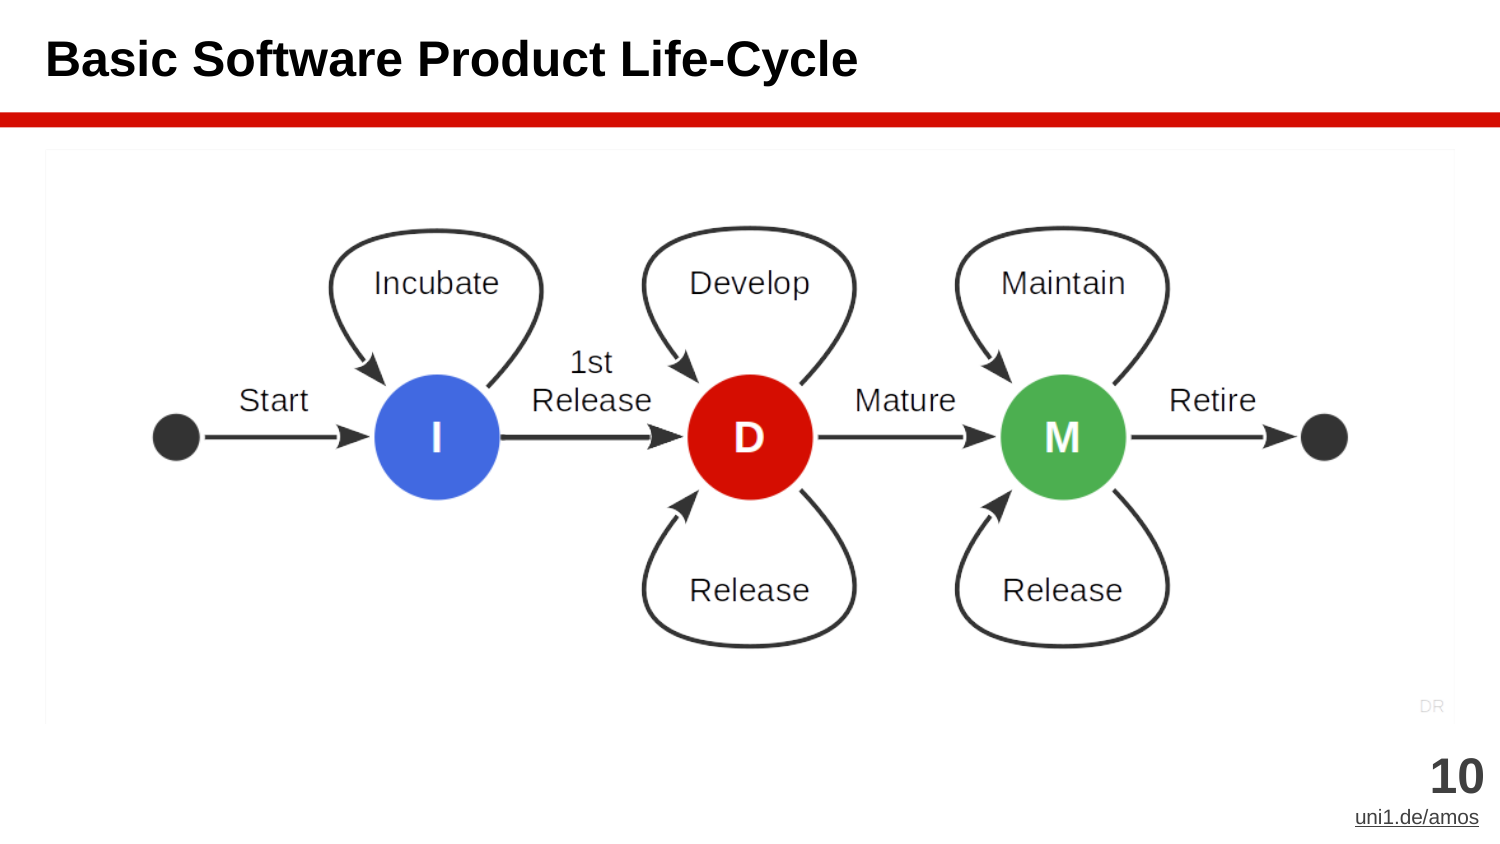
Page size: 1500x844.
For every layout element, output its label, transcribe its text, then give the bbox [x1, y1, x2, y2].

picture [44, 149, 1456, 724]
slide_number ‹#› uni1.de/amos [1200, 693, 1500, 844]
title Basic Software Product Life-Cycle [0, 0, 1500, 113]
